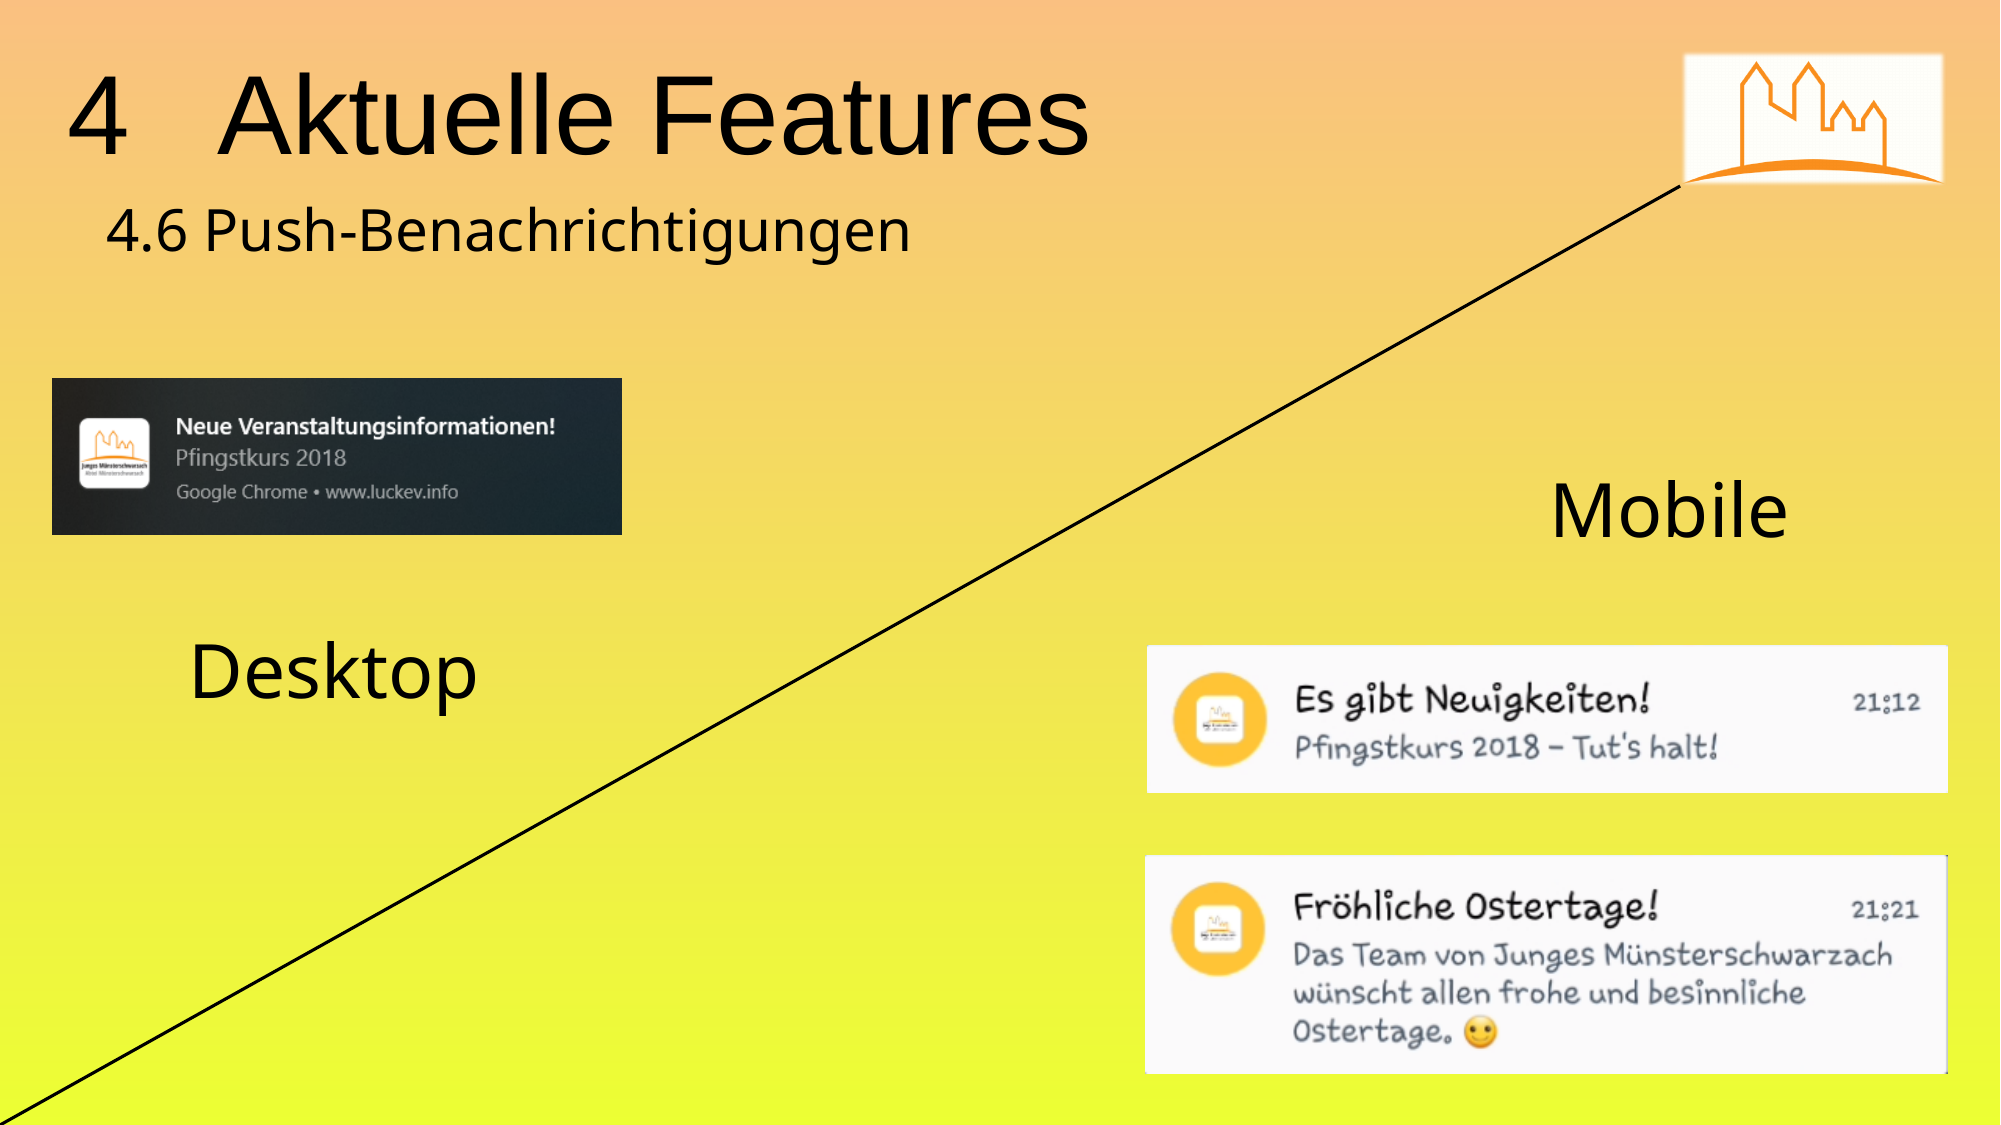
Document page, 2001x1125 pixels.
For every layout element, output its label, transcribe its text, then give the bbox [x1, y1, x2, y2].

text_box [0, 186, 1681, 1125]
text_box 4 Aktuelle Features [52, 34, 1681, 185]
picture [1681, 645, 1948, 793]
picture [1681, 855, 1948, 1075]
picture [1680, 50, 1948, 187]
text_box Mobile [1681, 455, 1862, 561]
